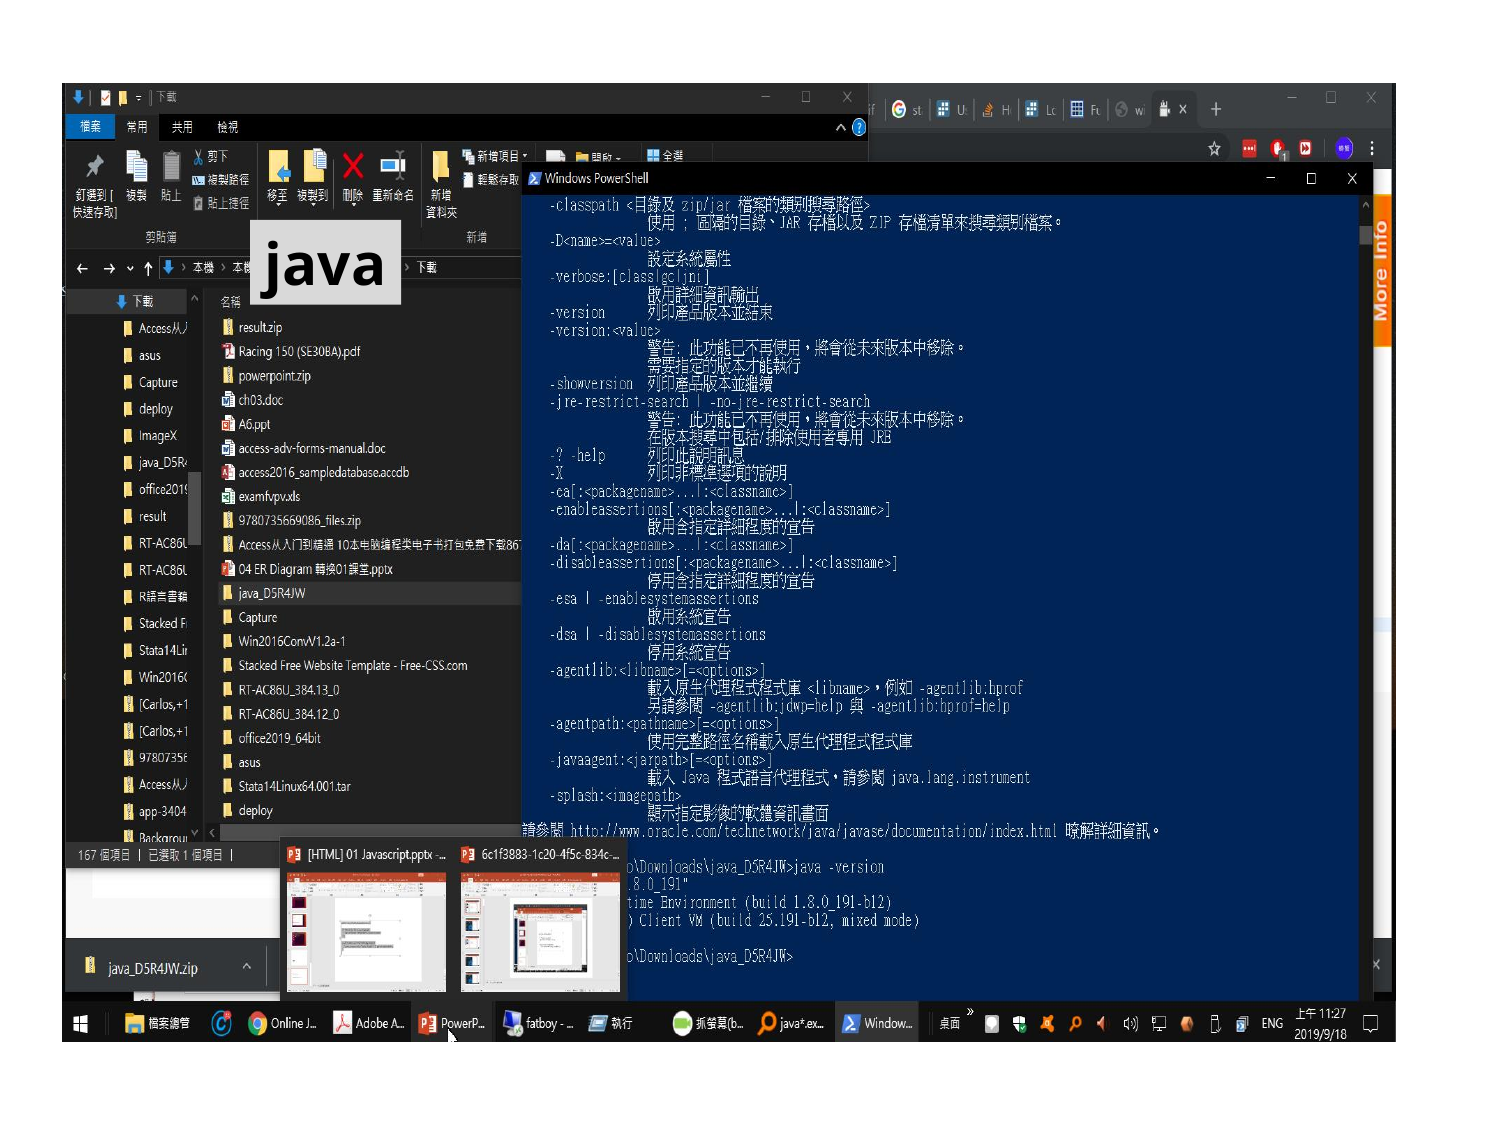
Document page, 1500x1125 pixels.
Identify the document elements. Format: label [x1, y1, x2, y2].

picture [62, 83, 1396, 1042]
